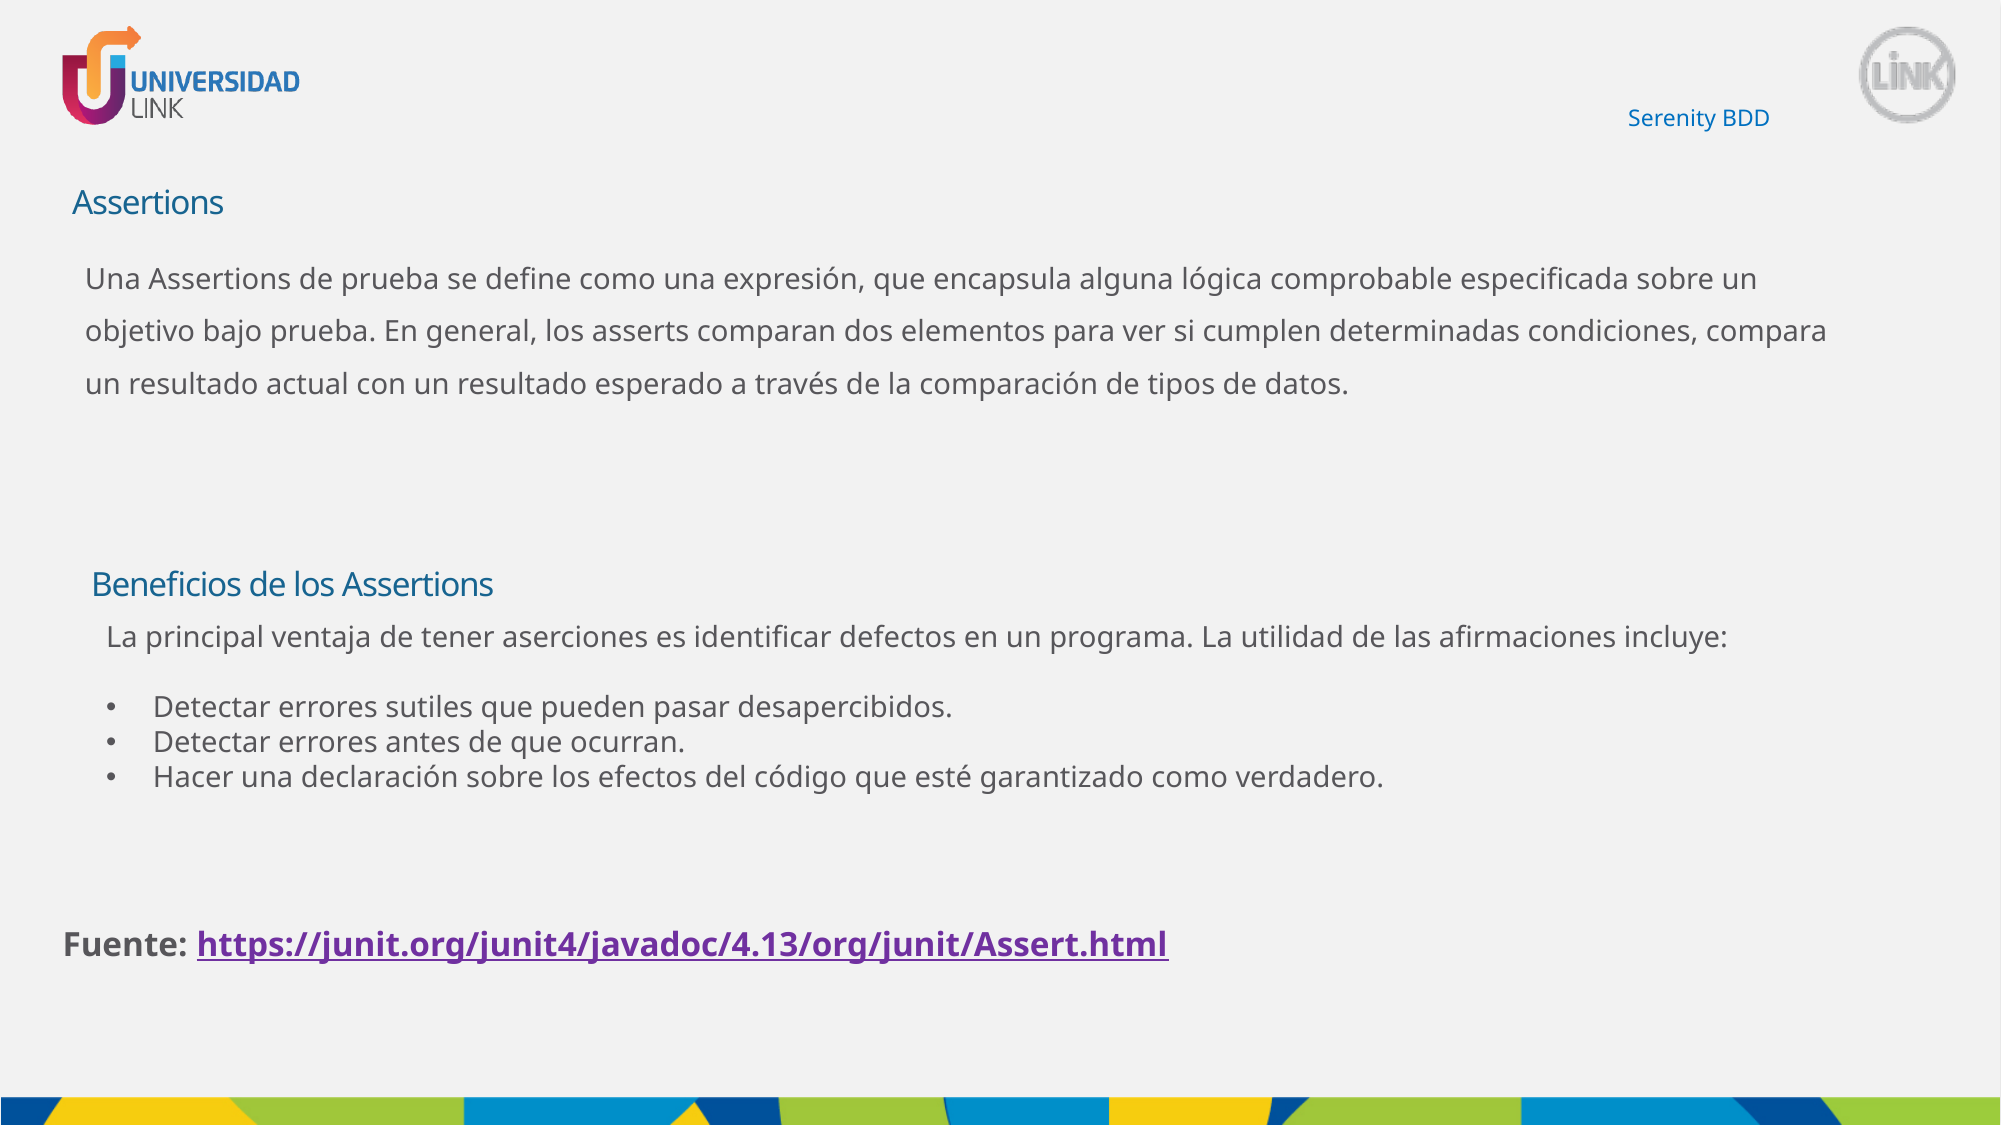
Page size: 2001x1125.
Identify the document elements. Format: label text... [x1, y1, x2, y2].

picture [1734, 1097, 2000, 1125]
picture [1109, 1097, 1521, 1125]
text_box Una Assertions de prueba se define como una expresión, que encapsula alguna lógica comprobable especificada sobre un objetivo bajo prueba. En general, los asserts comparan dos elementos para ver si cumplen determinadas condiciones, compara un resultado actual con un resultado esperado a través de la comparación de tipos de datos. [70, 235, 1857, 408]
text_box Fuente: https://junit.org/junit4/javadoc/4.13/org/junit/Assert.html [47, 915, 1193, 976]
text_box La principal ventaja de tener aserciones es identificar defectos en un programa. La utilidad de las afirmaciones incluye: Detectar errores sutiles que pueden pasar desapercibidos. Detectar errores antes de que ocurran. Hacer una declaración sobre los efectos del código que esté garantizado como verdadero. [91, 611, 1878, 801]
picture [55, 19, 308, 132]
text_box Serenity BDD [1613, 96, 1786, 139]
picture [1, 1097, 464, 1125]
text_box Assertions [71, 157, 1131, 235]
text_box Beneficios de los Assertions [91, 539, 1150, 611]
picture [671, 1097, 950, 1125]
picture [1856, 24, 1959, 127]
